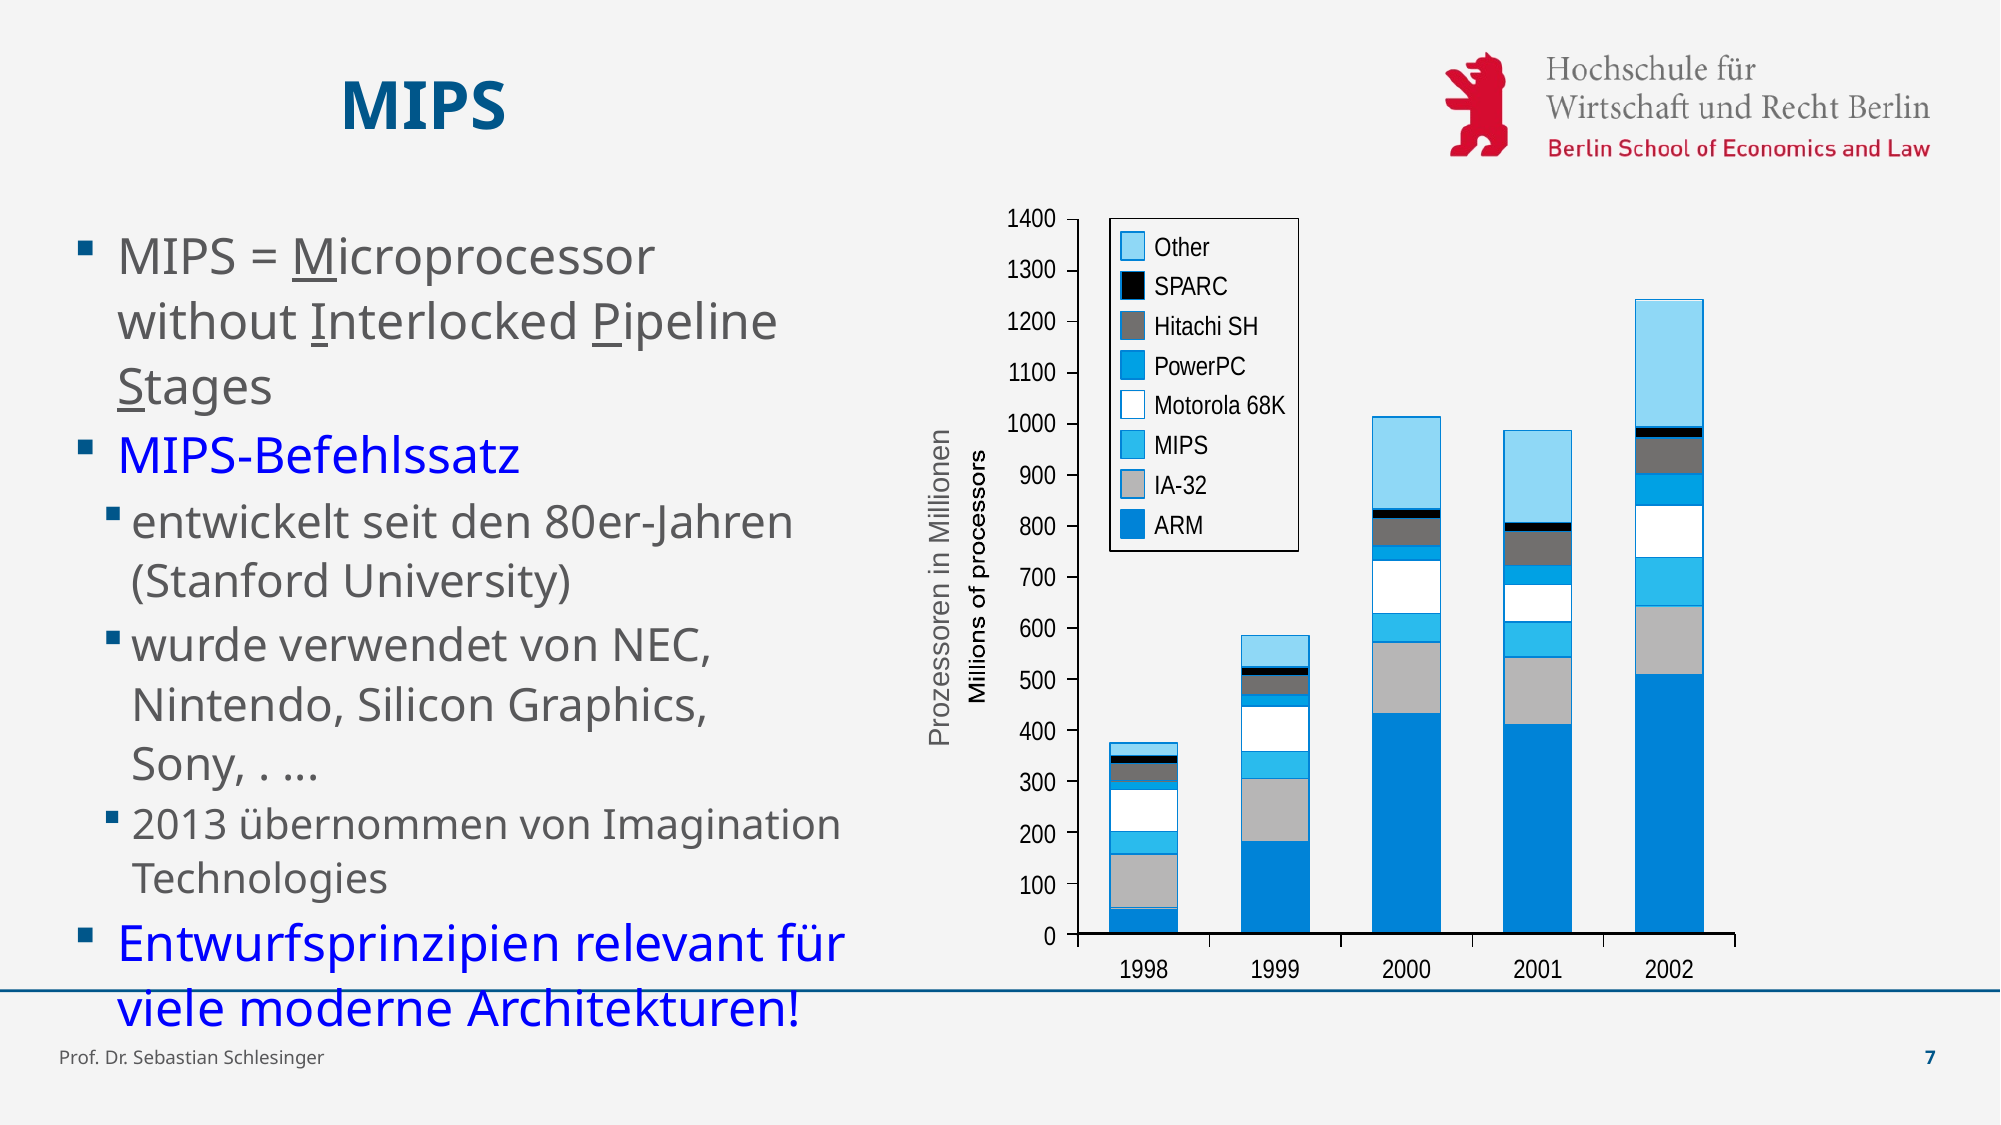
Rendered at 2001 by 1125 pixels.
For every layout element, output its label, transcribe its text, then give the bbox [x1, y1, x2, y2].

picture [962, 199, 1738, 988]
text_box Prozessoren in Millionen [912, 412, 962, 763]
footer Prof. Dr. Sebastian Schlesinger [58, 1012, 1440, 1072]
picture [1434, 150, 1937, 165]
title MIPS [324, 55, 2000, 150]
slide_number 7 [1805, 1012, 1941, 1072]
list MIPS = Microprocessor without Interlocked Pipeline Stages MIPS-Befehlssatz entwickelt seit den 80er-Jahren (Stanford University) wurde verwendet von NEC, Nintendo, Silicon Graphics, Sony, . ... 2013 übernommen von Imagination Technologies Entwurfsprinzipien relevant für viele moderne Architekturen! [59, 212, 863, 943]
picture [1434, 49, 1937, 55]
